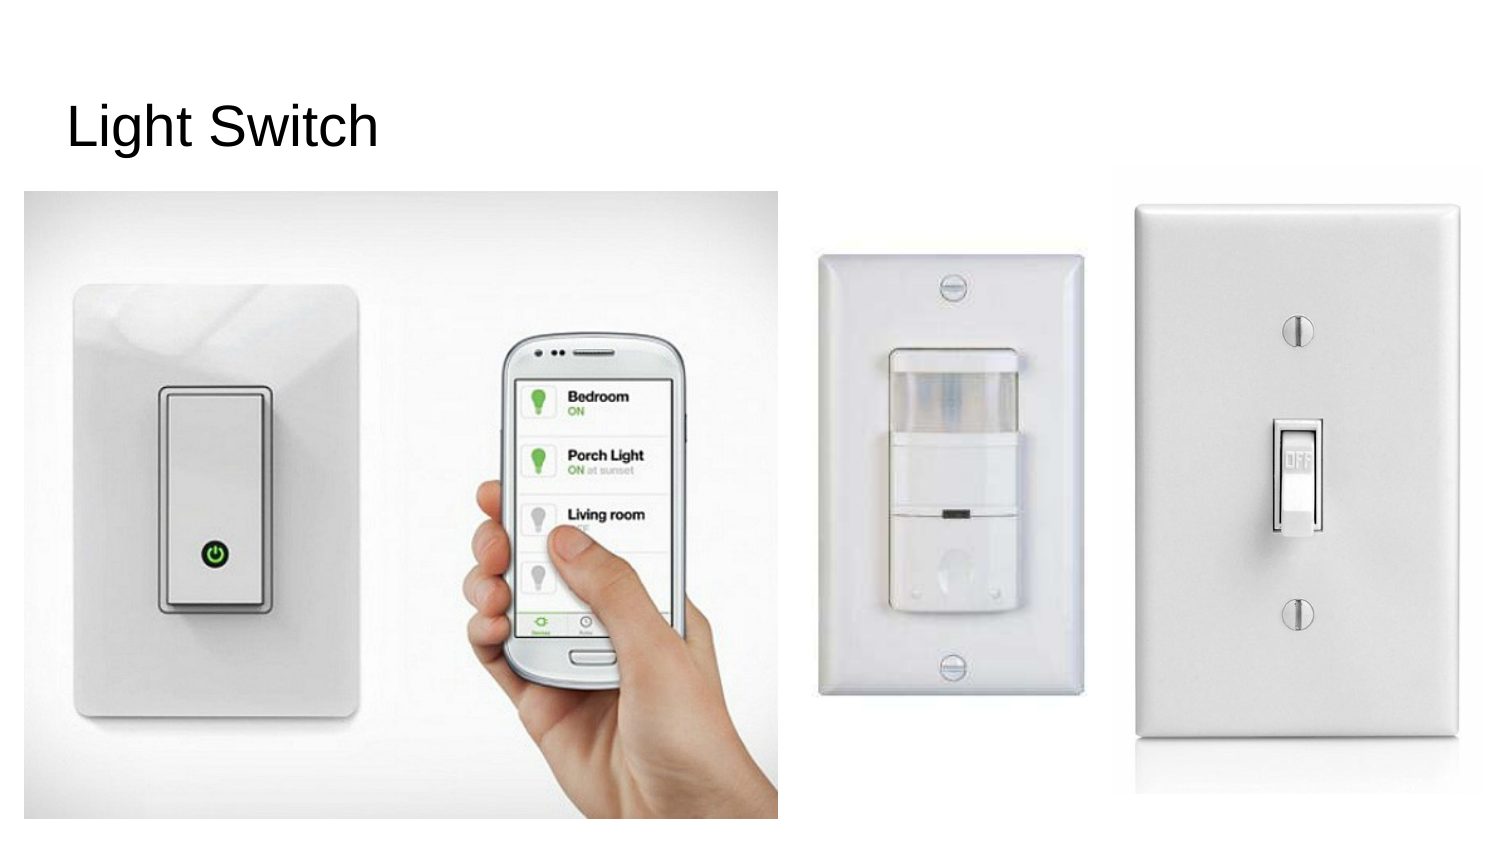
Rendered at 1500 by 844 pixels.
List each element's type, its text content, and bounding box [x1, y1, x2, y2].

picture [24, 191, 778, 819]
picture [792, 159, 1486, 794]
title Light Switch [51, 72, 1449, 167]
